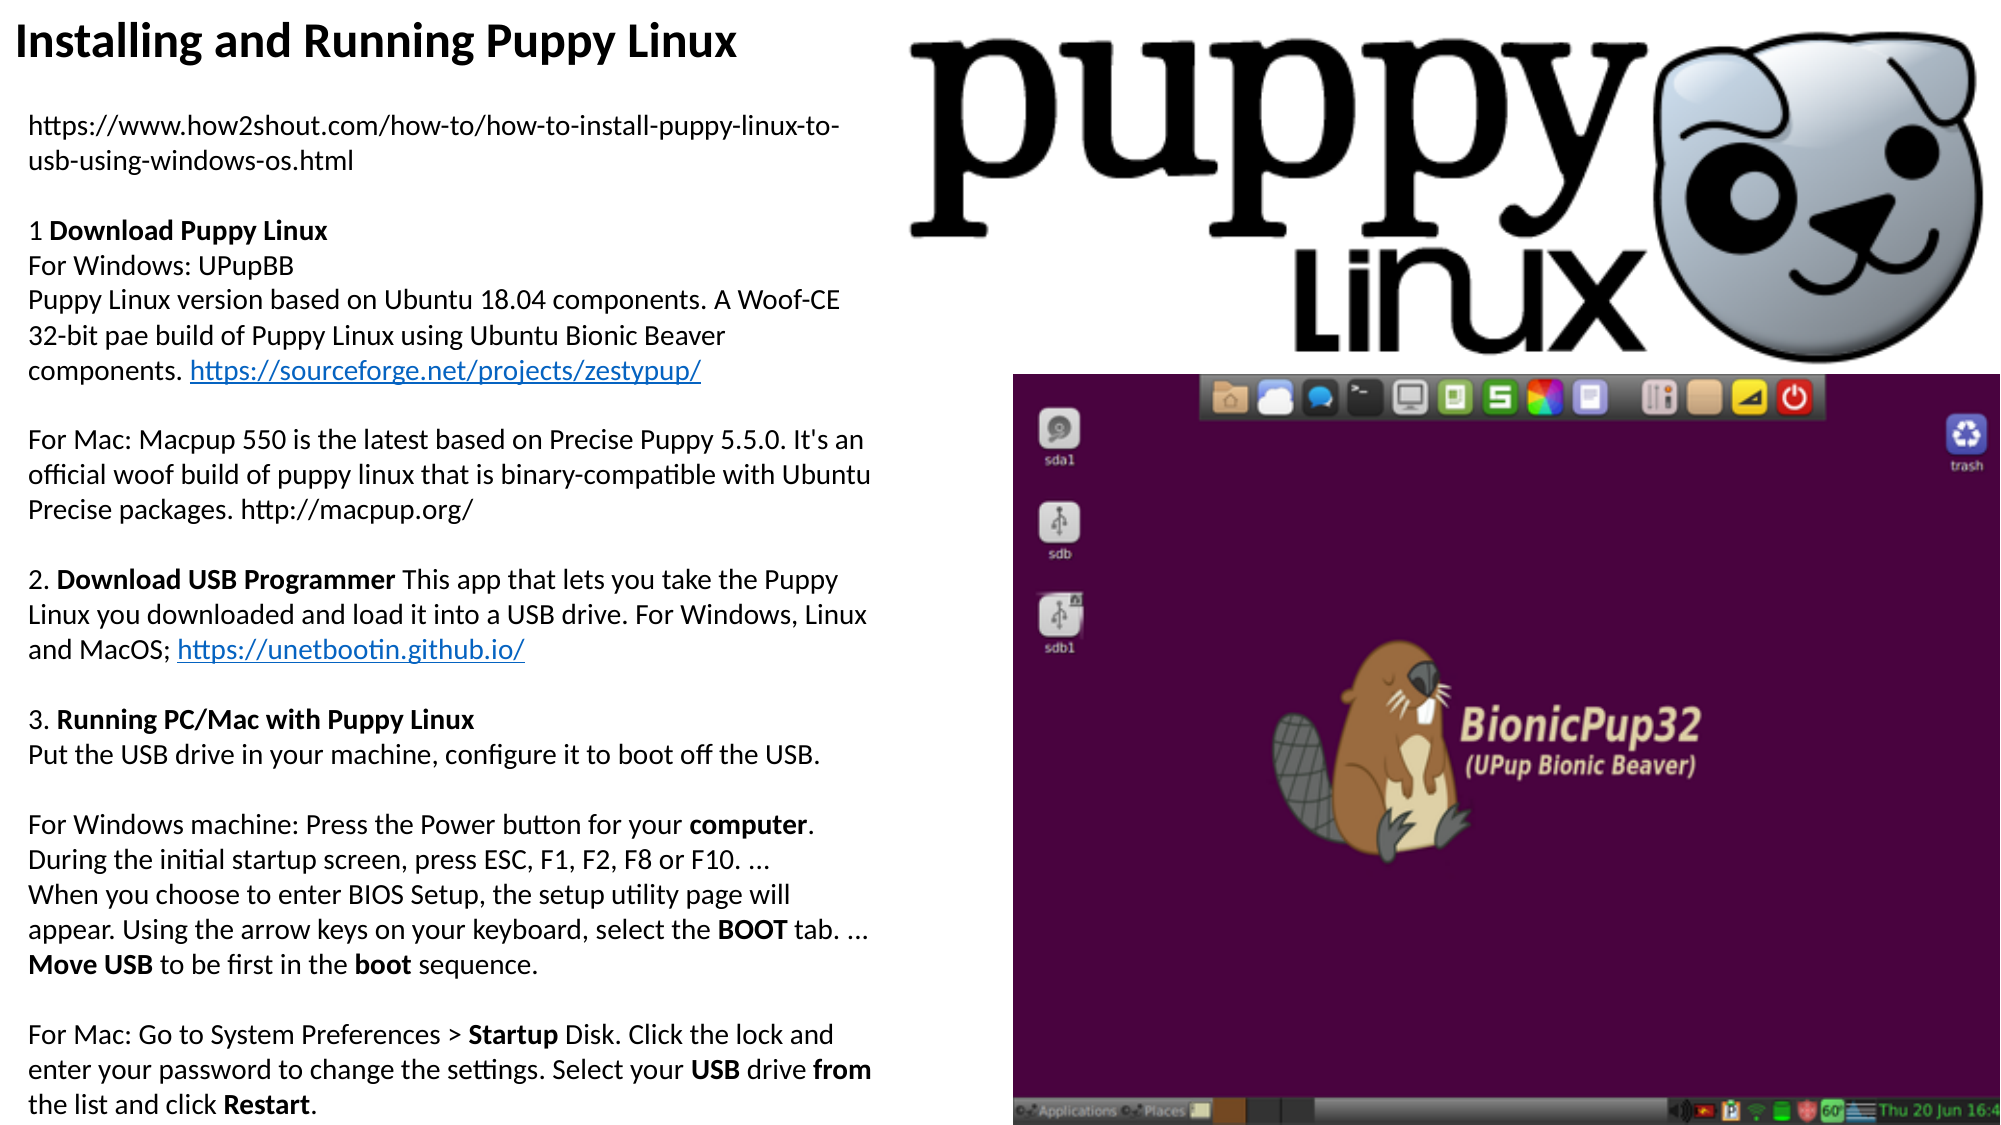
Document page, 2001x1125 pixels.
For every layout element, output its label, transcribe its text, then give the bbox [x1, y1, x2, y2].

text_box https://www.how2shout.com/how-to/how-to-install-puppy-linux-to-usb-using-windows-os.html 1 Download Puppy Linux For Windows: UPupBB Puppy Linux version based on Ubuntu 18.04 components. A Woof-CE 32-bit pae build of Puppy Linux using Ubuntu Bionic Beaver components. https://sourceforge.net/projects/zestypup/ For Mac: Macpup 550 is the latest based on Precise Puppy 5.5.0. It's an official woof build of puppy linux that is binary-compatible with Ubuntu Precise packages. http://macpup.org/ 2. Download USB Programmer This app that lets you take the Puppy Linux you downloaded and load it into a USB drive. For Windows, Linux and MacOS; https://unetbootin.github.io/ 3. Running PC/Mac with Puppy Linux Put the USB drive in your machine, configure it to boot off the USB. For Windows machine: Press the Power button for your computer. During the initial startup screen, press ESC, F1, F2, F8 or F10. ... When you choose to enter BIOS Setup, the setup utility page will appear. Using the arrow keys on your keyboard, select the BOOT tab. ... Move USB to be first in the boot sequence. For Mac: Go to System Preferences > Startup Disk. Click the lock and enter your password to change the settings. Select your USB drive from the list and click Restart. [13, 98, 896, 1125]
text_box Installing and Running Puppy Linux [0, 0, 2000, 195]
picture [895, 20, 2000, 1125]
